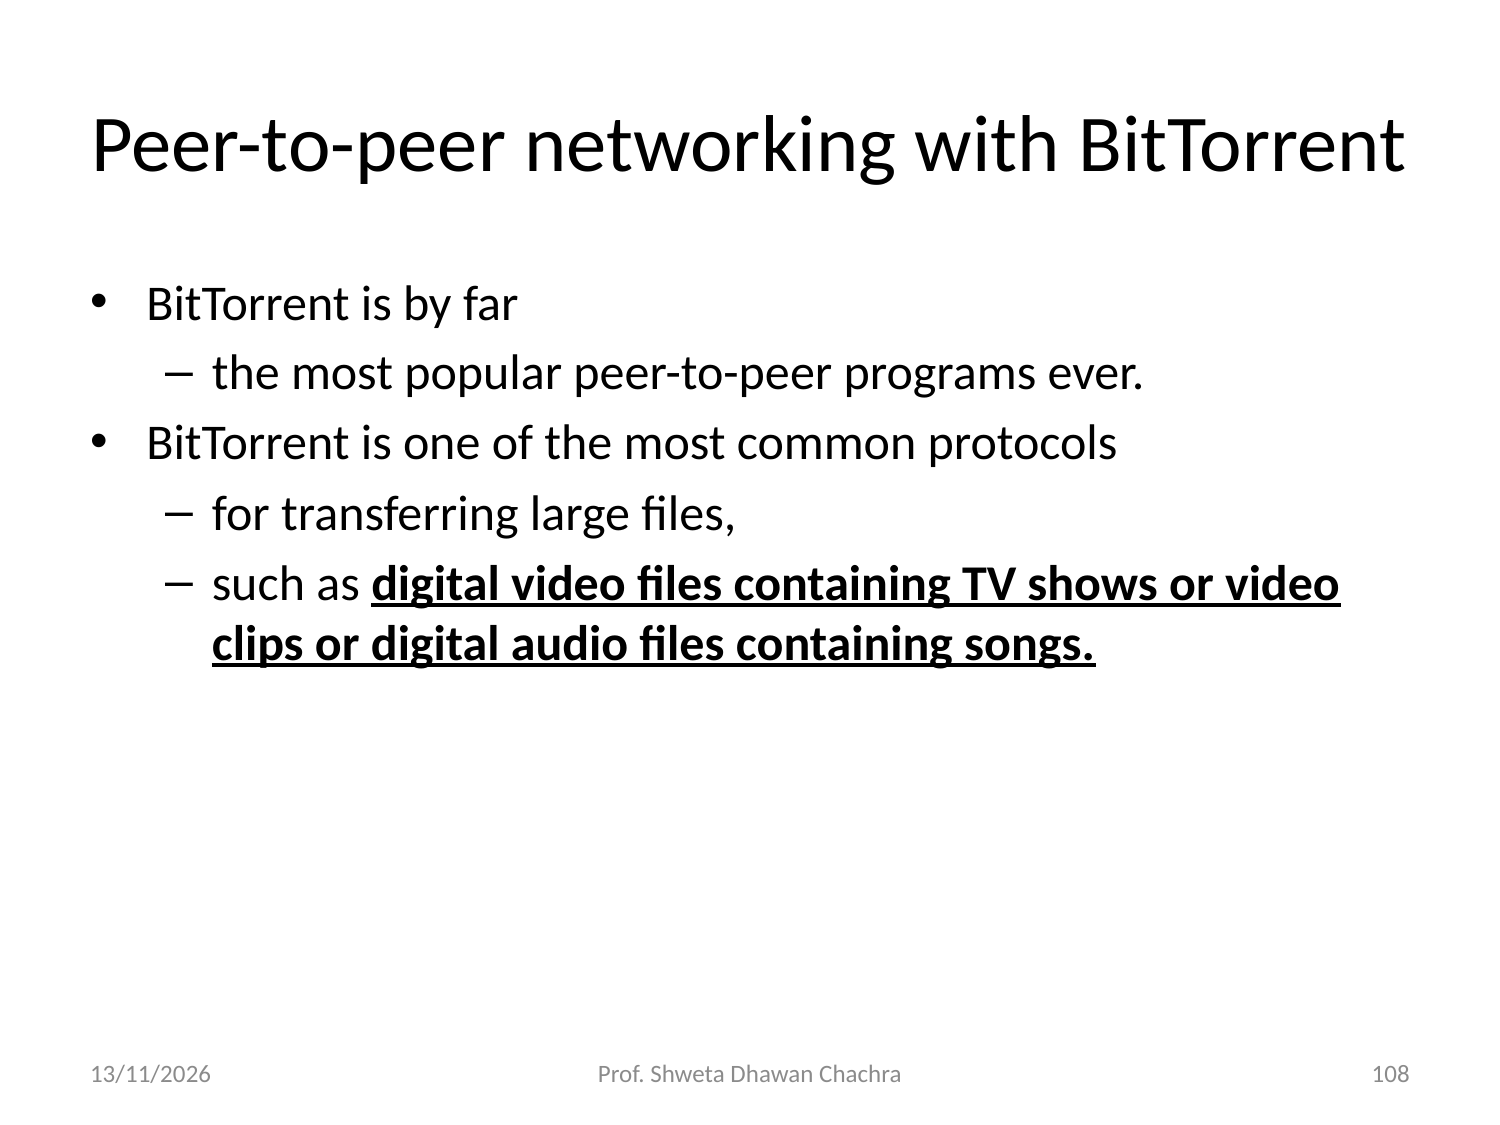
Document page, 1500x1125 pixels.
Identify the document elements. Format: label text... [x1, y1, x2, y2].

slide_number 108 [1074, 1042, 1425, 1103]
footer Prof. Shweta Dhawan Chachra [512, 1042, 988, 1103]
list BitTorrent is by far the most popular peer-to-peer programs ever. BitTorrent is one of the most common protocols for transferring large files, such as digital video files containing TV shows or video clips or digital audio files containing songs. [75, 262, 1425, 1005]
title Peer-to-peer networking with BitTorrent [75, 45, 1425, 233]
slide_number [75, 1042, 425, 1103]
